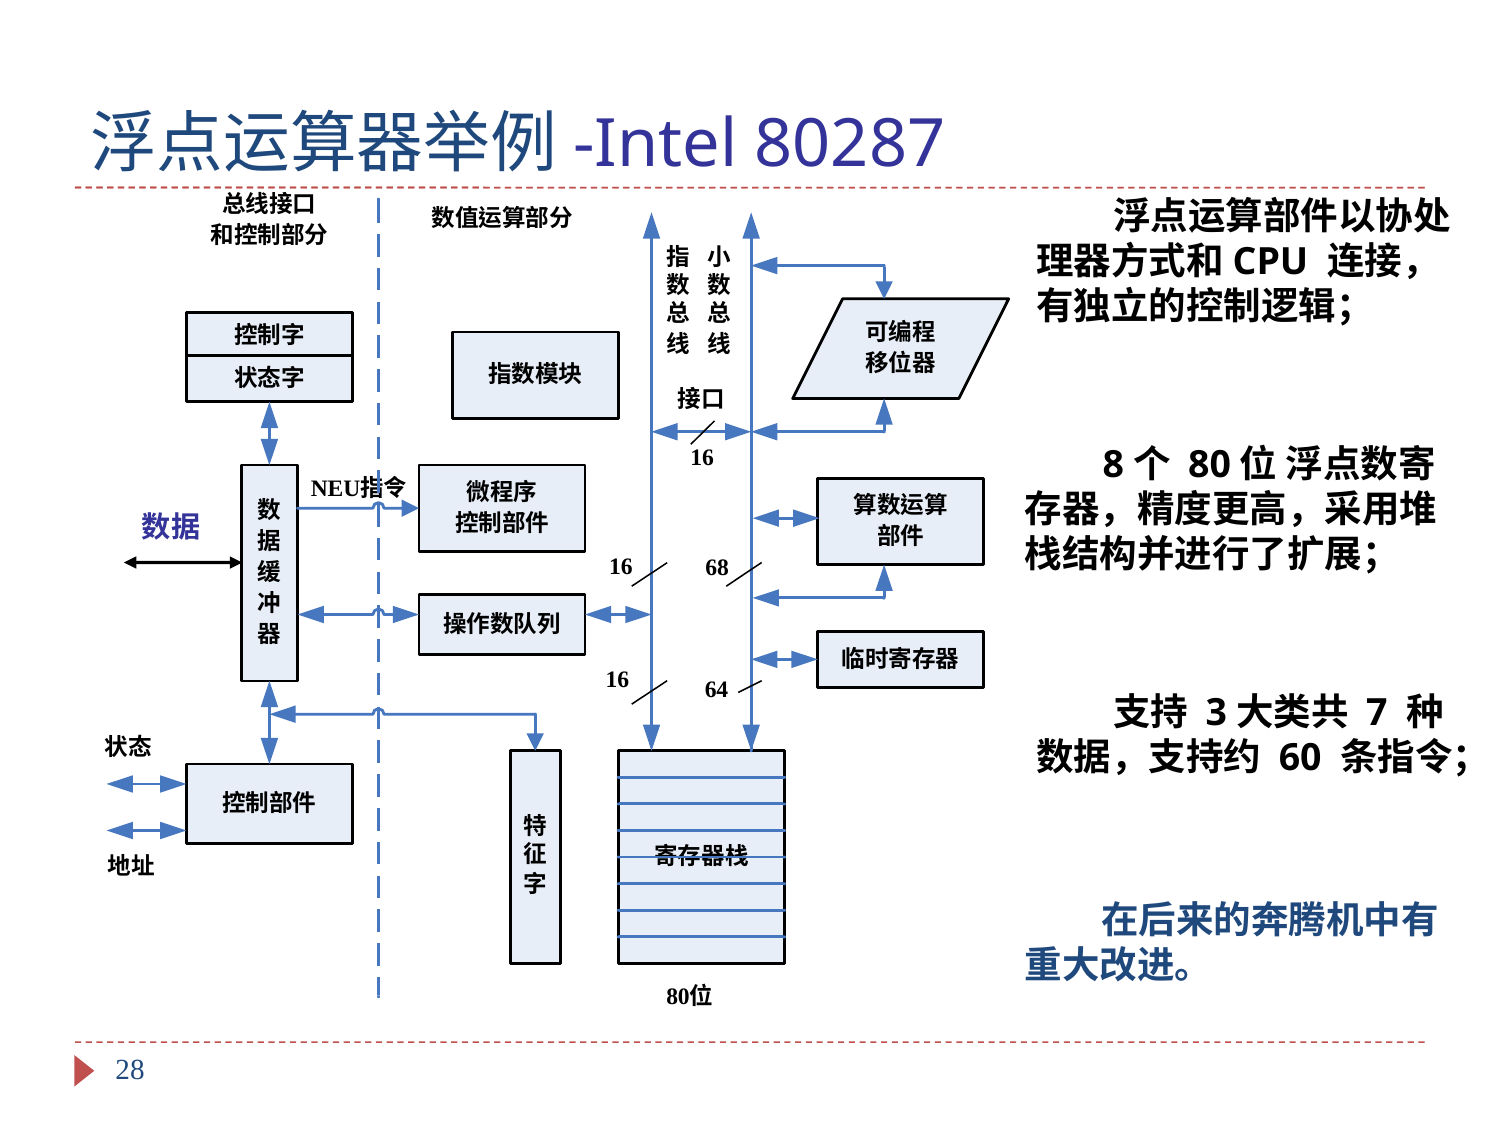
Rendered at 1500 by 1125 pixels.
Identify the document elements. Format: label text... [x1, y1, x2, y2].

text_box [123, 500, 243, 563]
text_box 浮点运算部件以协处理器方式和CPU 连接，有独立的控制逻辑； [1021, 184, 1471, 335]
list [76, 172, 1013, 1024]
text_box 8个 80位 浮点数寄存器，精度更高，采用堆栈结构并进行了扩展； [1017, 432, 1459, 583]
text_box 在后来的奔腾机中有重大改进。 [1017, 888, 1459, 993]
text_box 支持 3大类共 7 种数据，支持约 60 条指令； [1021, 680, 1471, 786]
slide_number 28 [100, 1042, 426, 1103]
title 浮点运算器举例-Intel 80287 [75, 24, 1425, 188]
